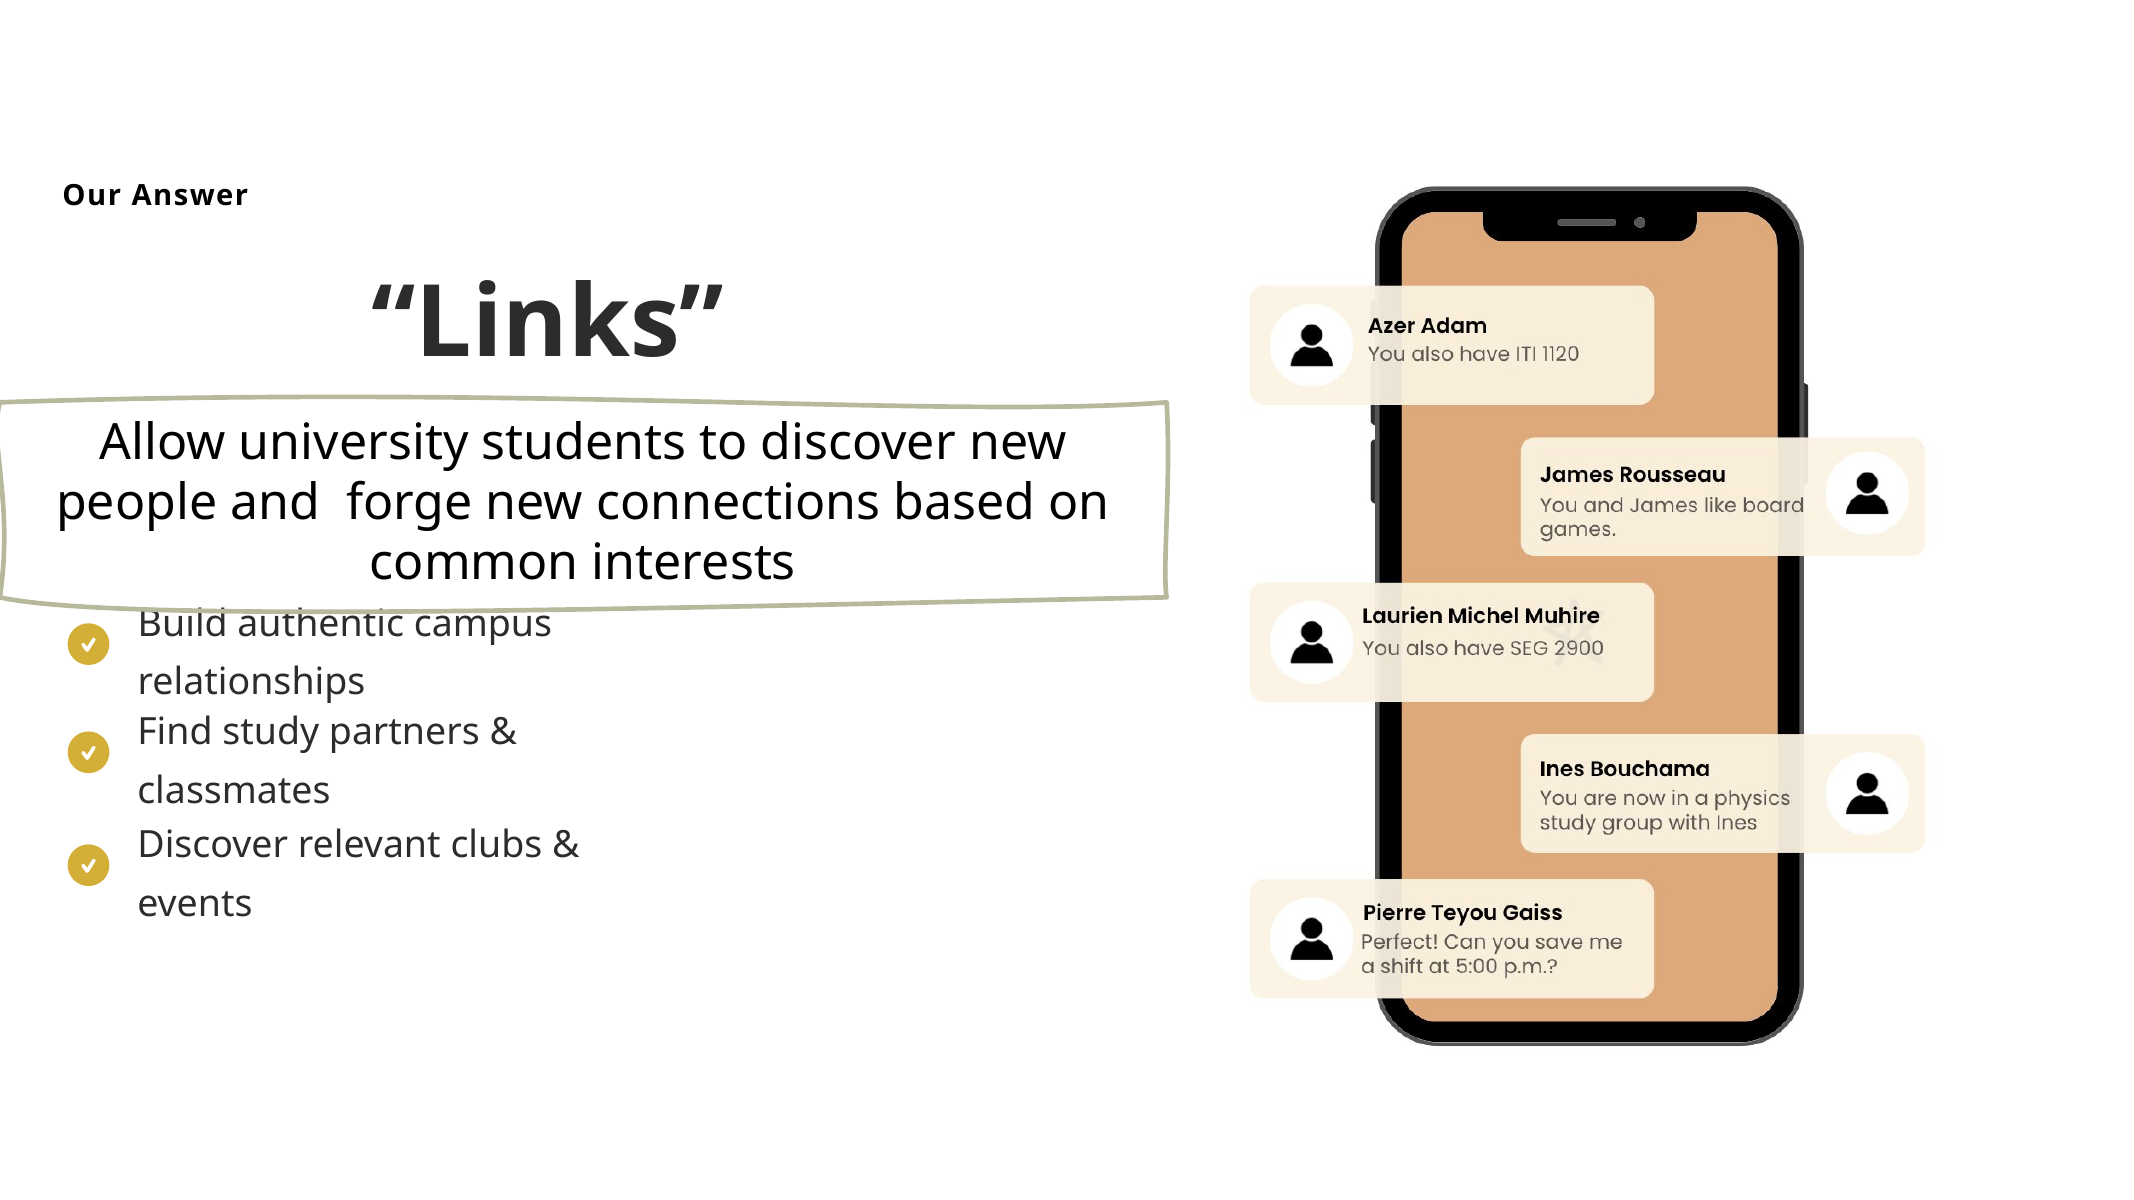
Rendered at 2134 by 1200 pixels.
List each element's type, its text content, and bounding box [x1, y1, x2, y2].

text_box Build authentic campus relationships [137, 614, 765, 673]
picture [1133, 165, 2046, 1065]
text_box [67, 623, 110, 665]
text_box Our Answer [62, 169, 998, 212]
text_box “Links” [62, 228, 1034, 406]
text_box [67, 731, 110, 774]
text_box Allow university students to discover new people and forge new connections based on common interests [0, 396, 1133, 612]
text_box Discover relevant clubs & events [137, 836, 700, 895]
text_box [67, 844, 110, 887]
text_box Find study partners & classmates [137, 723, 711, 782]
